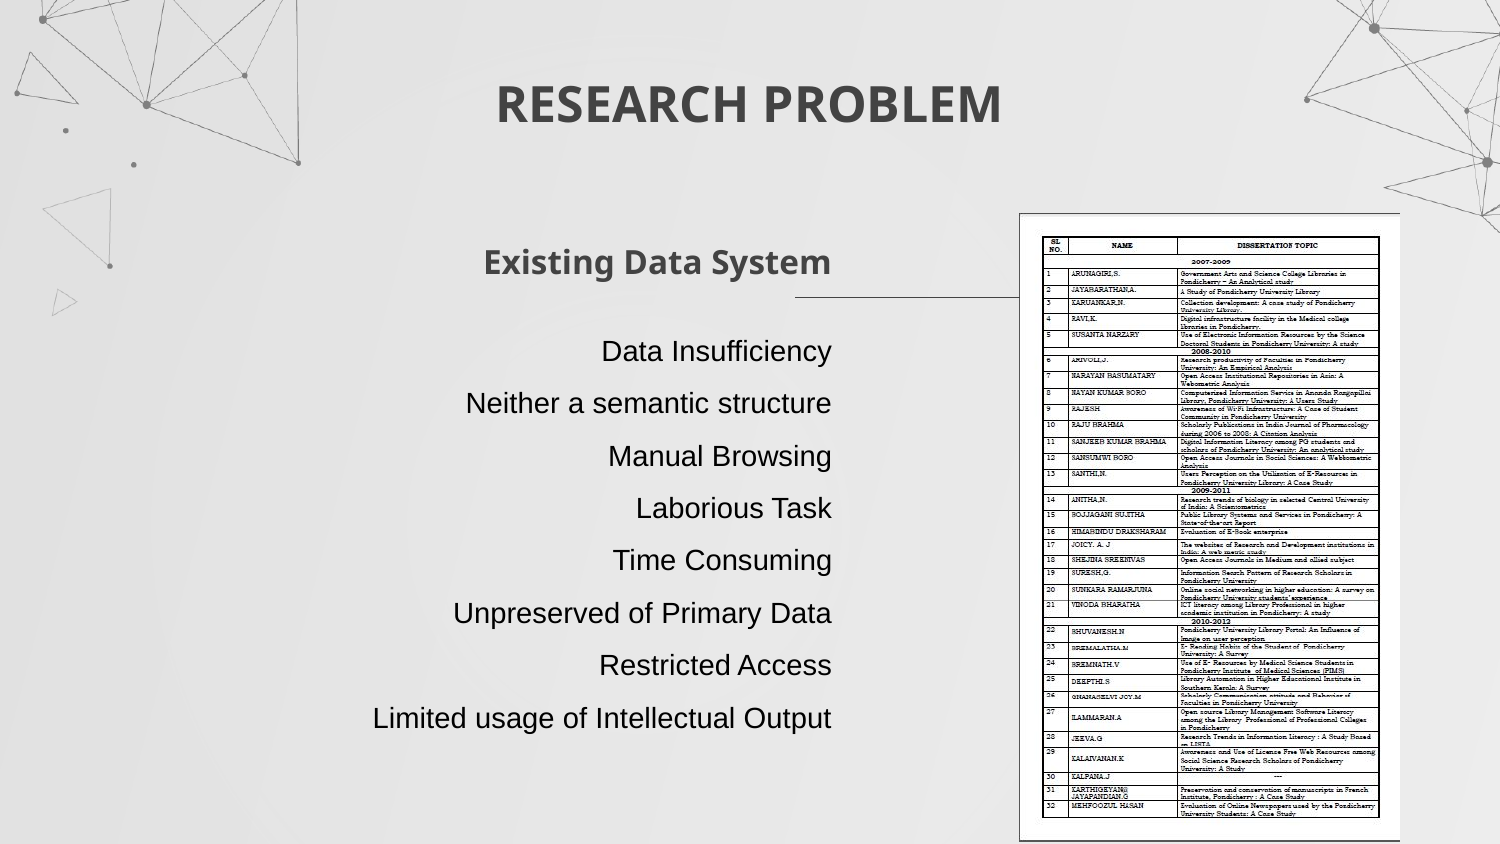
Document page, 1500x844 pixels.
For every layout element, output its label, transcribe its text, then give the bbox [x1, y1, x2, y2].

title RESEARCH PROBLEM [322, 57, 1178, 214]
text_box Existing Data System [464, 213, 848, 297]
picture [0, 0, 1500, 844]
text_box Data Insufficiency Neither a semantic structure Manual Browsing Laborious Task Time Consuming Unpreserved of Primary Data Restricted Access Limited usage of Intellectual Output [303, 299, 848, 659]
